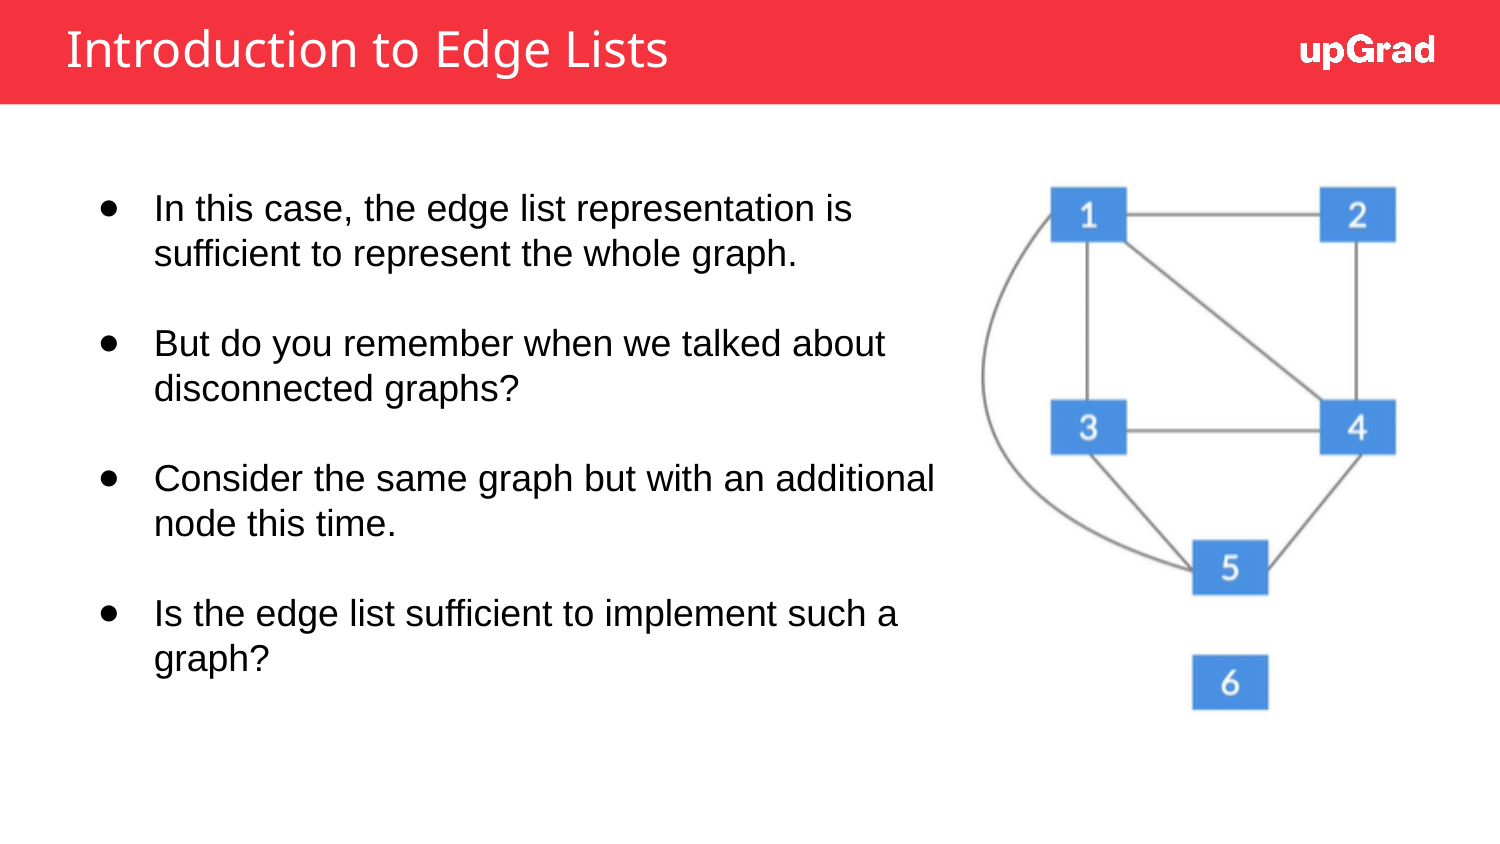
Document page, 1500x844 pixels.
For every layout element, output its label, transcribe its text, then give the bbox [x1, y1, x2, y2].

text_box [1300, 34, 1435, 70]
text_box Introduction to Edge Lists [63, 15, 1203, 80]
text_box In this case, the edge list representation is sufficient to represent the whole graph. But do you remember when we talked about disconnected graphs? Consider the same graph but with an additional node this time. Is the edge list sufficient to implement such a graph? [63, 169, 959, 297]
picture [964, 162, 1435, 731]
text_box [0, 0, 1500, 105]
